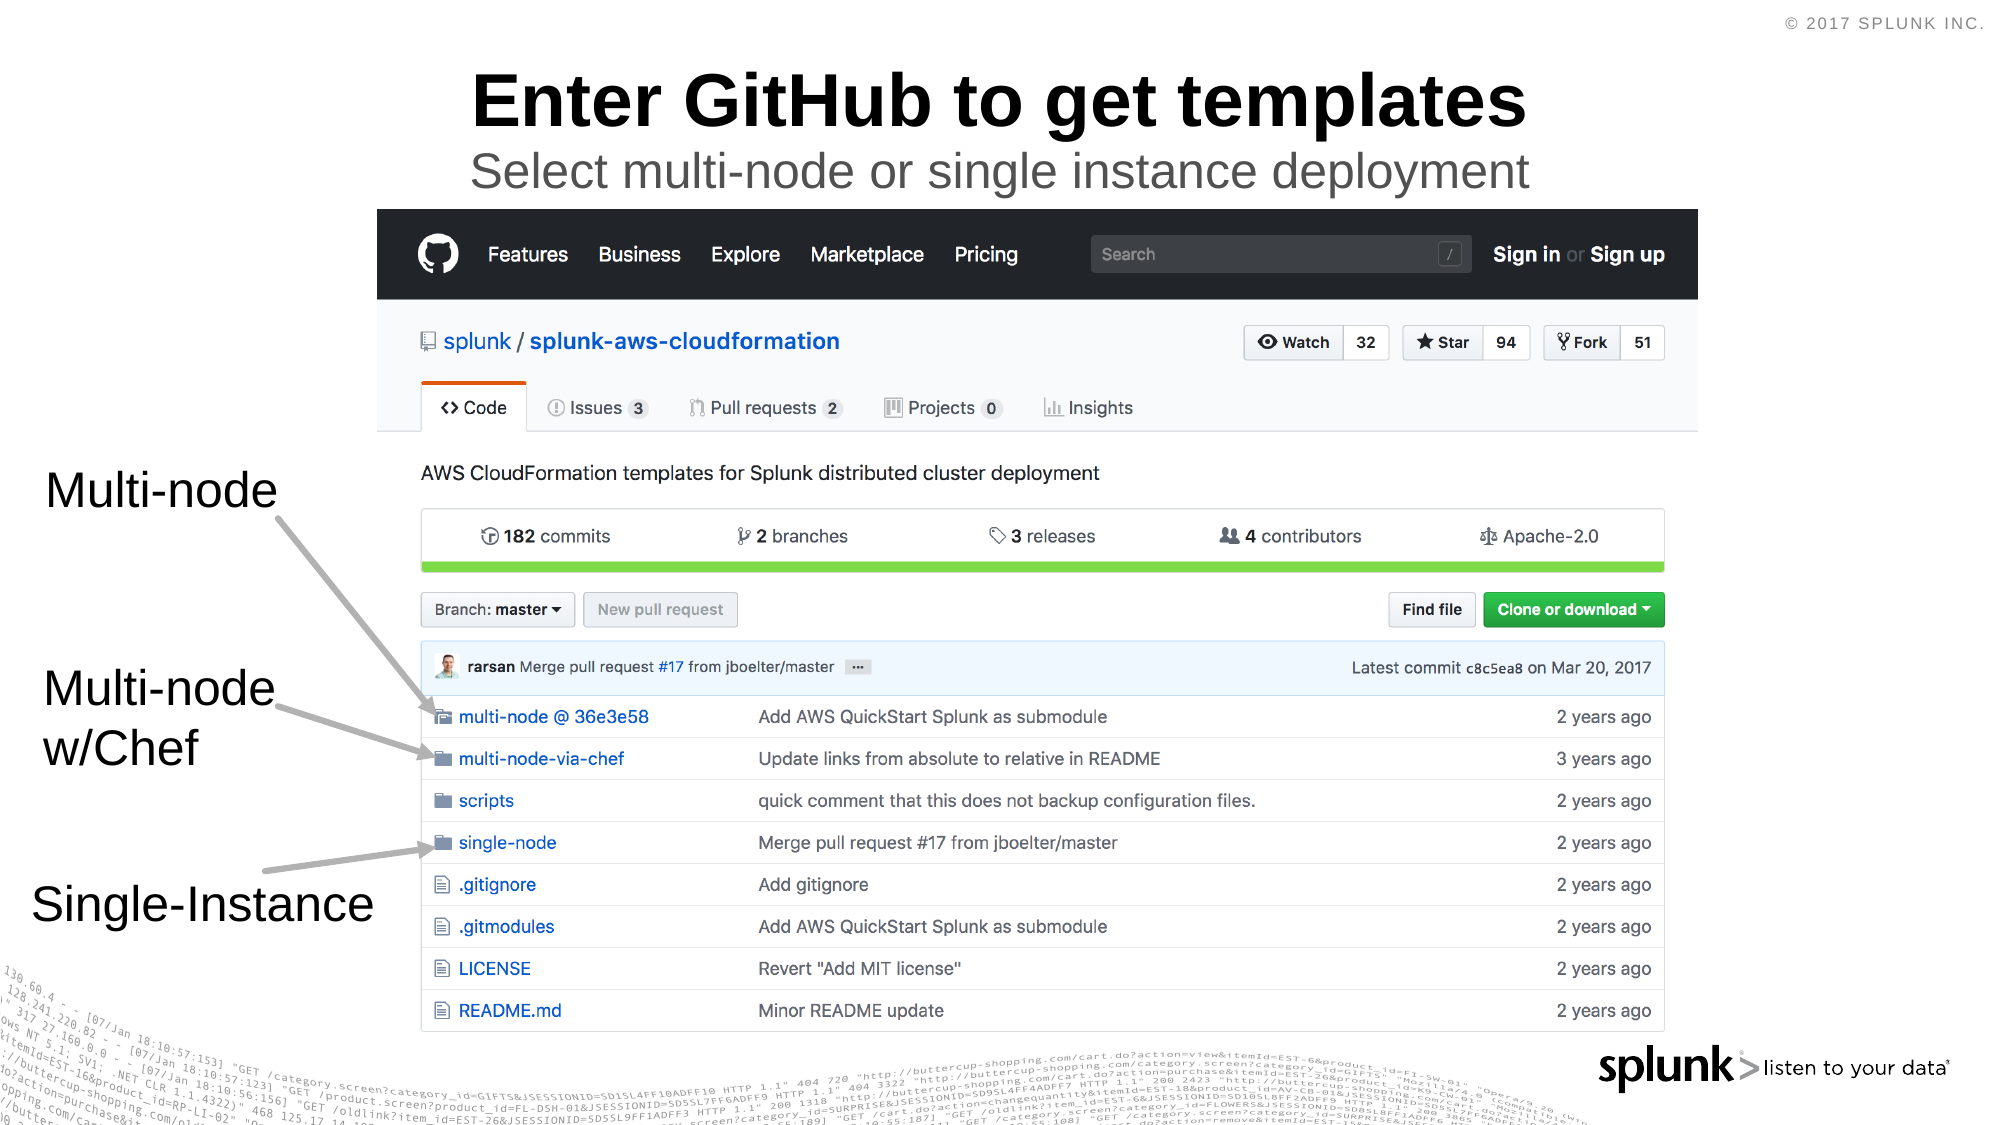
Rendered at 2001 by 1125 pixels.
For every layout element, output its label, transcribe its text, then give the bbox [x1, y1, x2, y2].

text_box Multi-node [45, 457, 279, 518]
text_box Single-Instance [30, 871, 376, 932]
title Enter GitHub to get templates [74, 50, 1926, 124]
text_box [264, 847, 437, 872]
picture [0, 0, 2000, 1125]
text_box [277, 518, 437, 706]
text_box Multi-node w/Chef [43, 655, 277, 776]
subtitle Select multi-node or single instance deployment [74, 144, 1926, 190]
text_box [277, 706, 437, 758]
